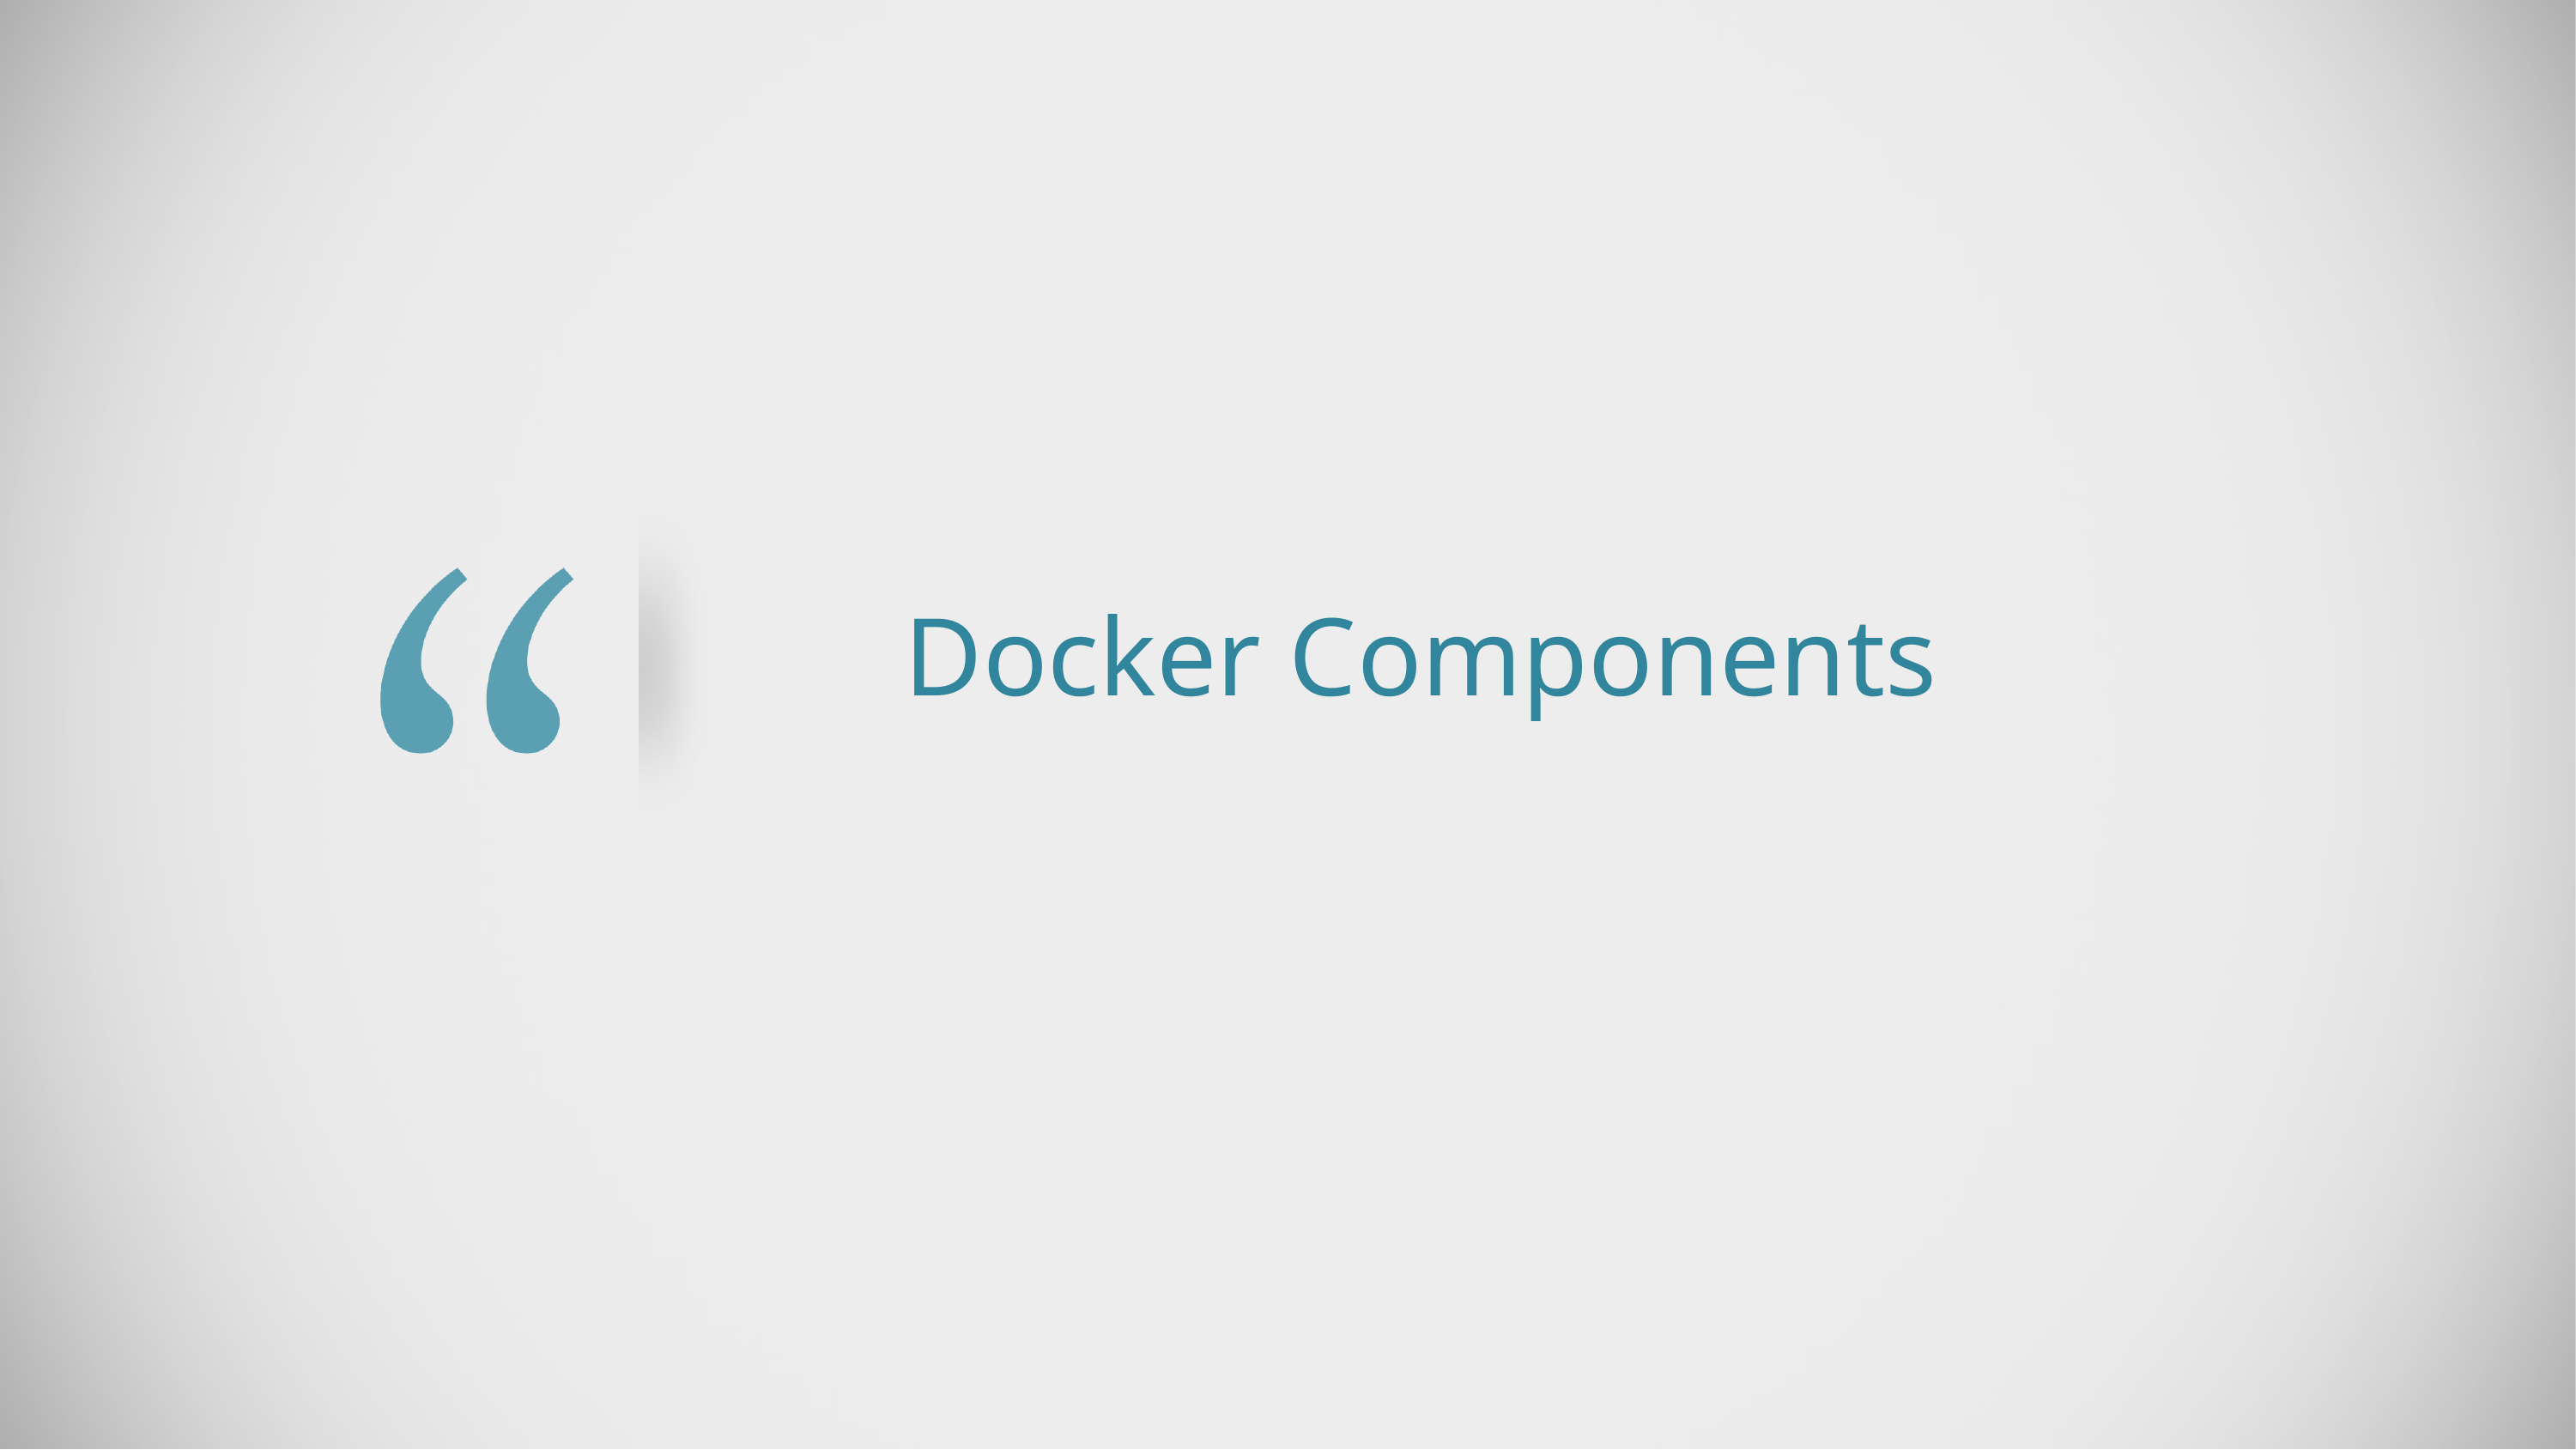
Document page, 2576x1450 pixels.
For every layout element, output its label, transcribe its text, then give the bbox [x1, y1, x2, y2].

text_box Docker Components [742, 582, 2411, 724]
picture [0, 0, 2576, 1449]
